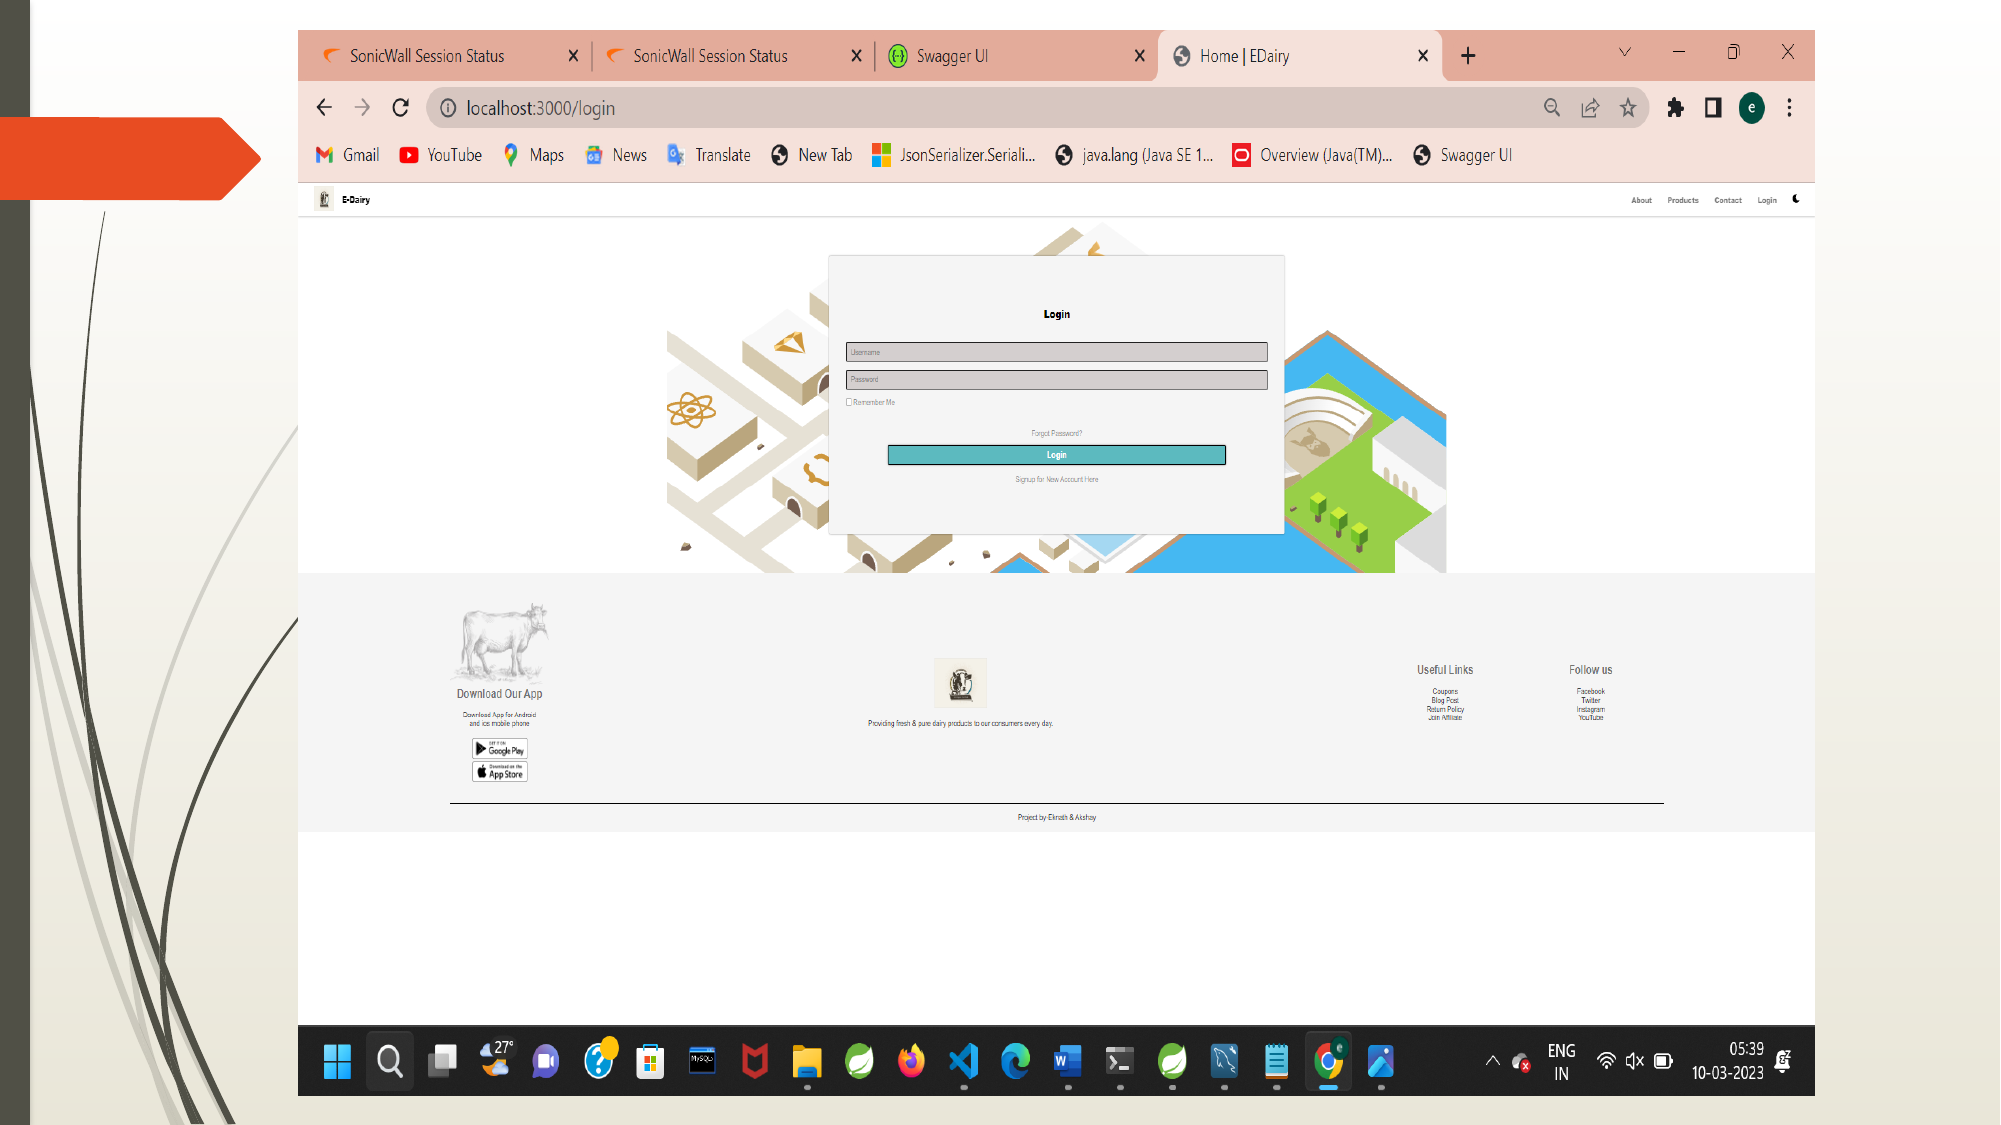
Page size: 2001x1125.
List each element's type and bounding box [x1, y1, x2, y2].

list [297, 30, 1815, 1096]
